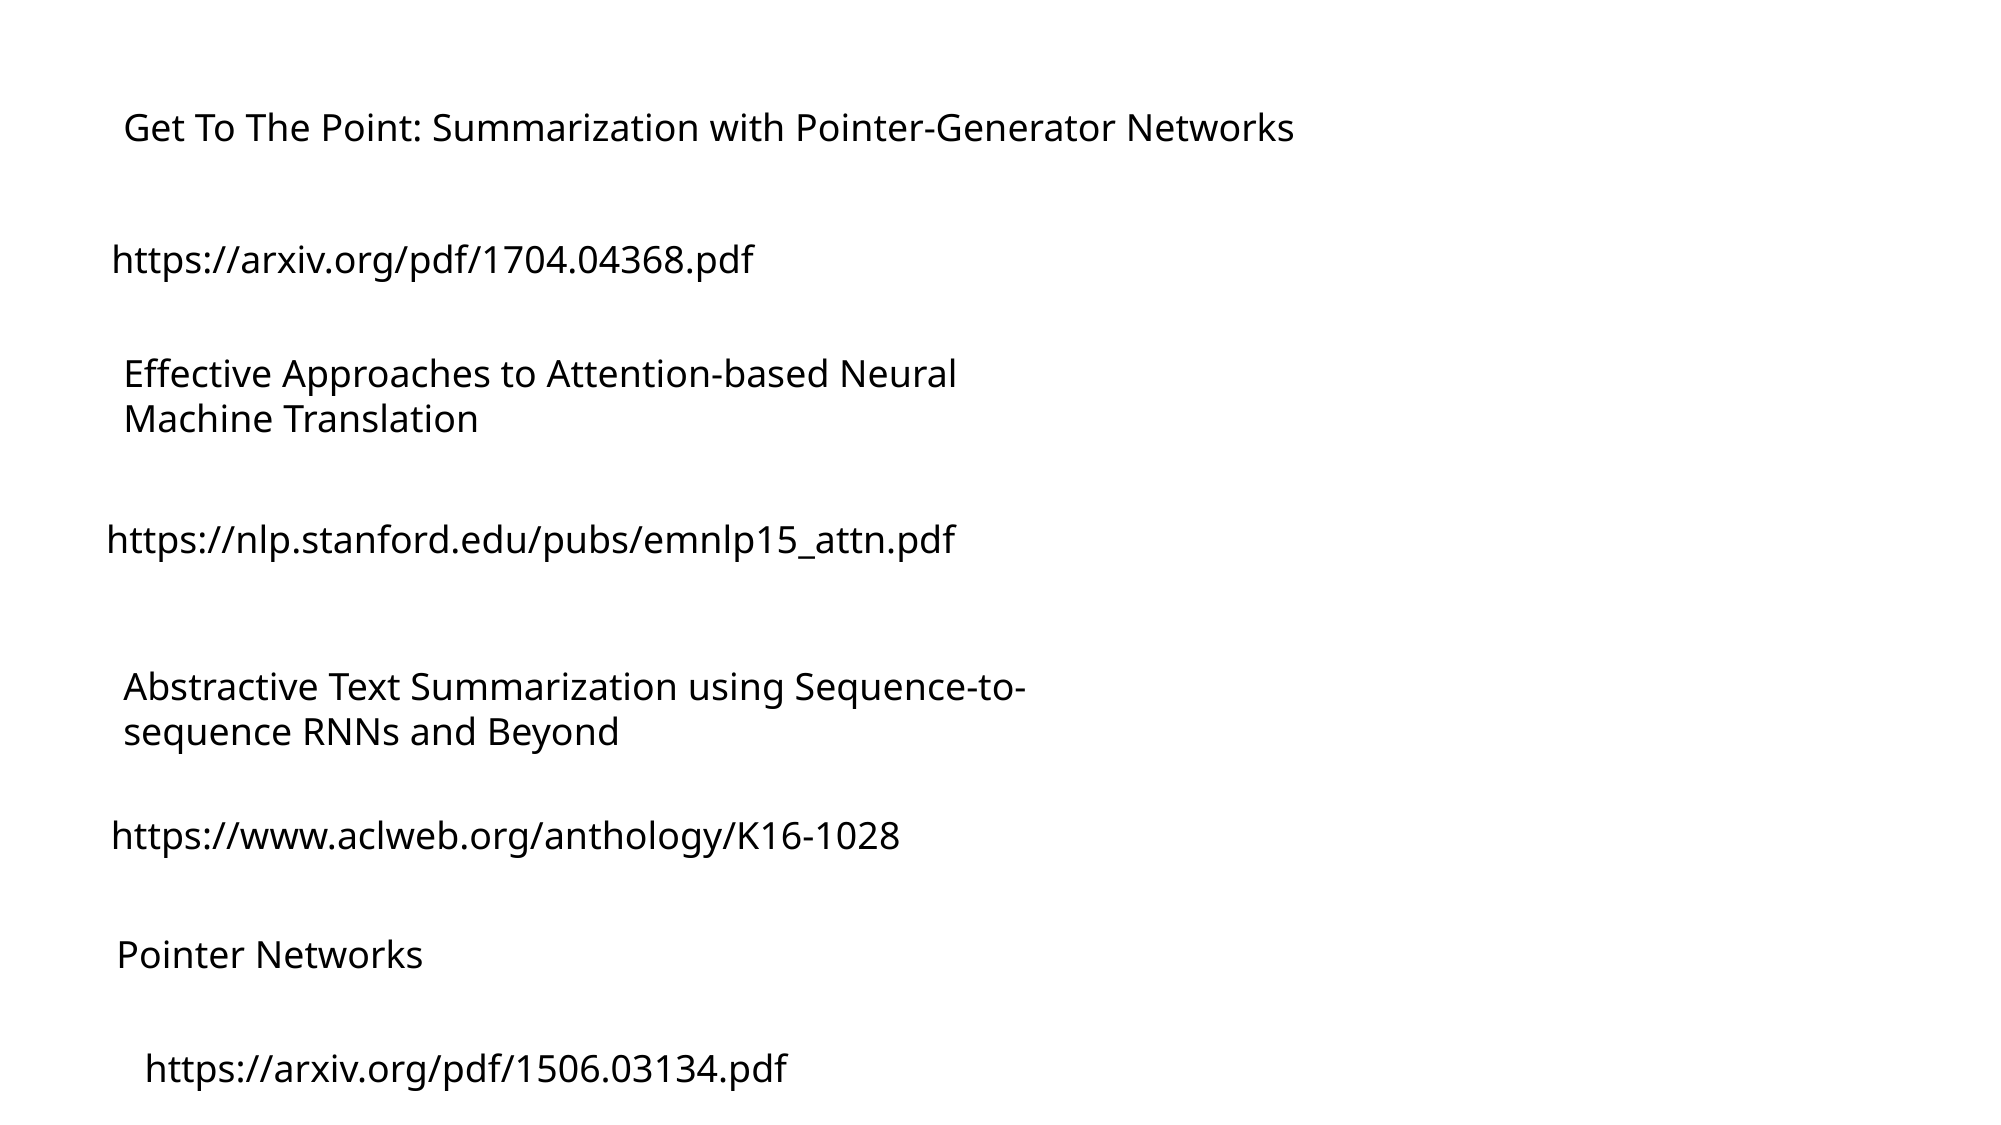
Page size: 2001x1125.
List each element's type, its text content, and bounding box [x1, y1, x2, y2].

text_box Abstractive Text Summarization using Sequence-to-sequence RNNs and Beyond [108, 655, 1109, 761]
text_box https://nlp.stanford.edu/pubs/emnlp15_attn.pdf [91, 508, 971, 569]
text_box Effective Approaches to Attention-based Neural Machine Translation [108, 342, 1109, 448]
text_box https://arxiv.org/pdf/1506.03134.pdf [129, 1038, 803, 1098]
text_box Pointer Networks [101, 923, 439, 983]
text_box https://arxiv.org/pdf/1704.04368.pdf [96, 228, 770, 289]
text_box https://www.aclweb.org/anthology/K16-1028 [96, 805, 916, 865]
text_box Get To The Point: Summarization with Pointer-Generator Networks [108, 96, 1377, 157]
